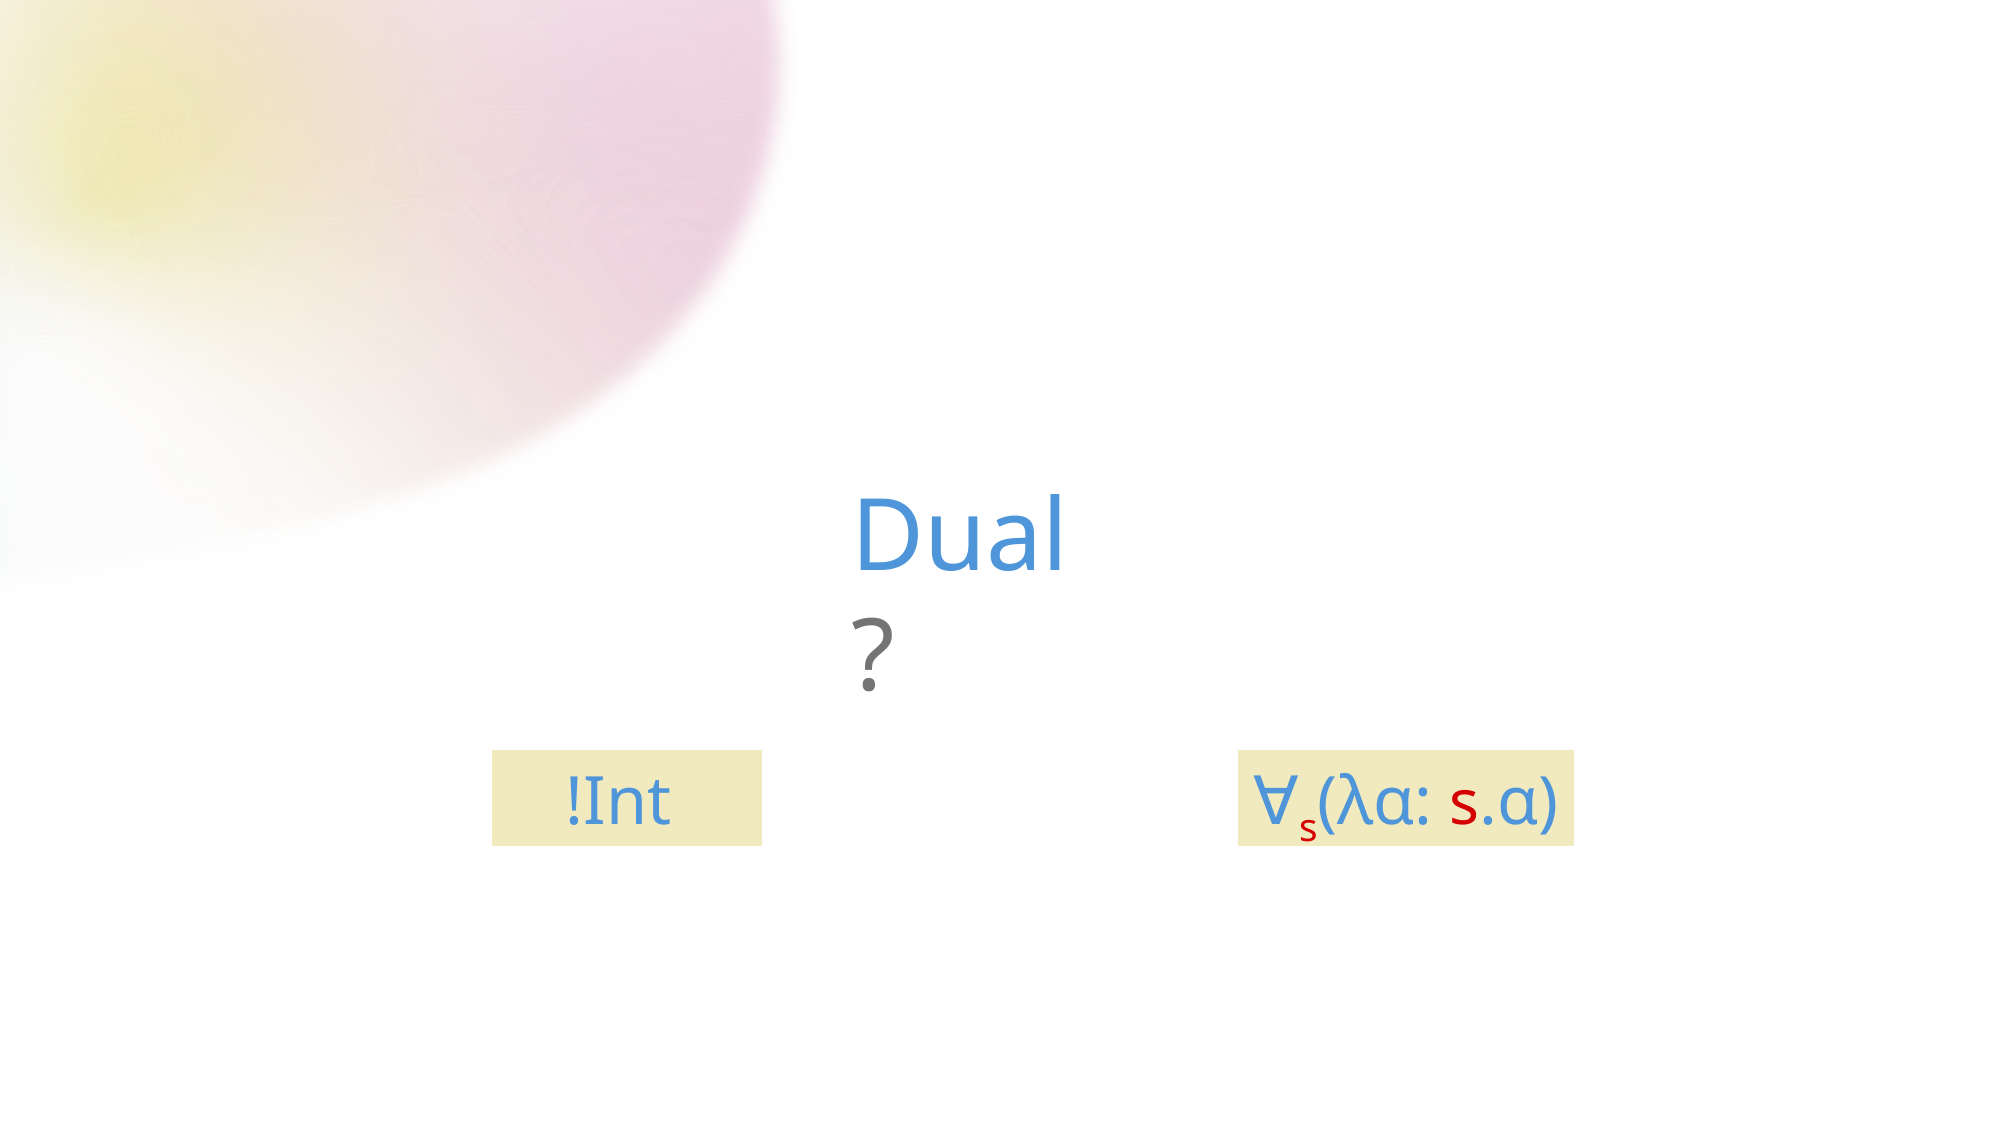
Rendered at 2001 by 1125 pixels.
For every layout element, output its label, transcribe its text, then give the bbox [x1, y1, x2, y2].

text_box [0, 0, 797, 600]
text_box !Int [492, 750, 762, 847]
text_box ∀s(λα: s.α) [1238, 750, 1574, 847]
text_box Dual ? [836, 462, 1164, 718]
